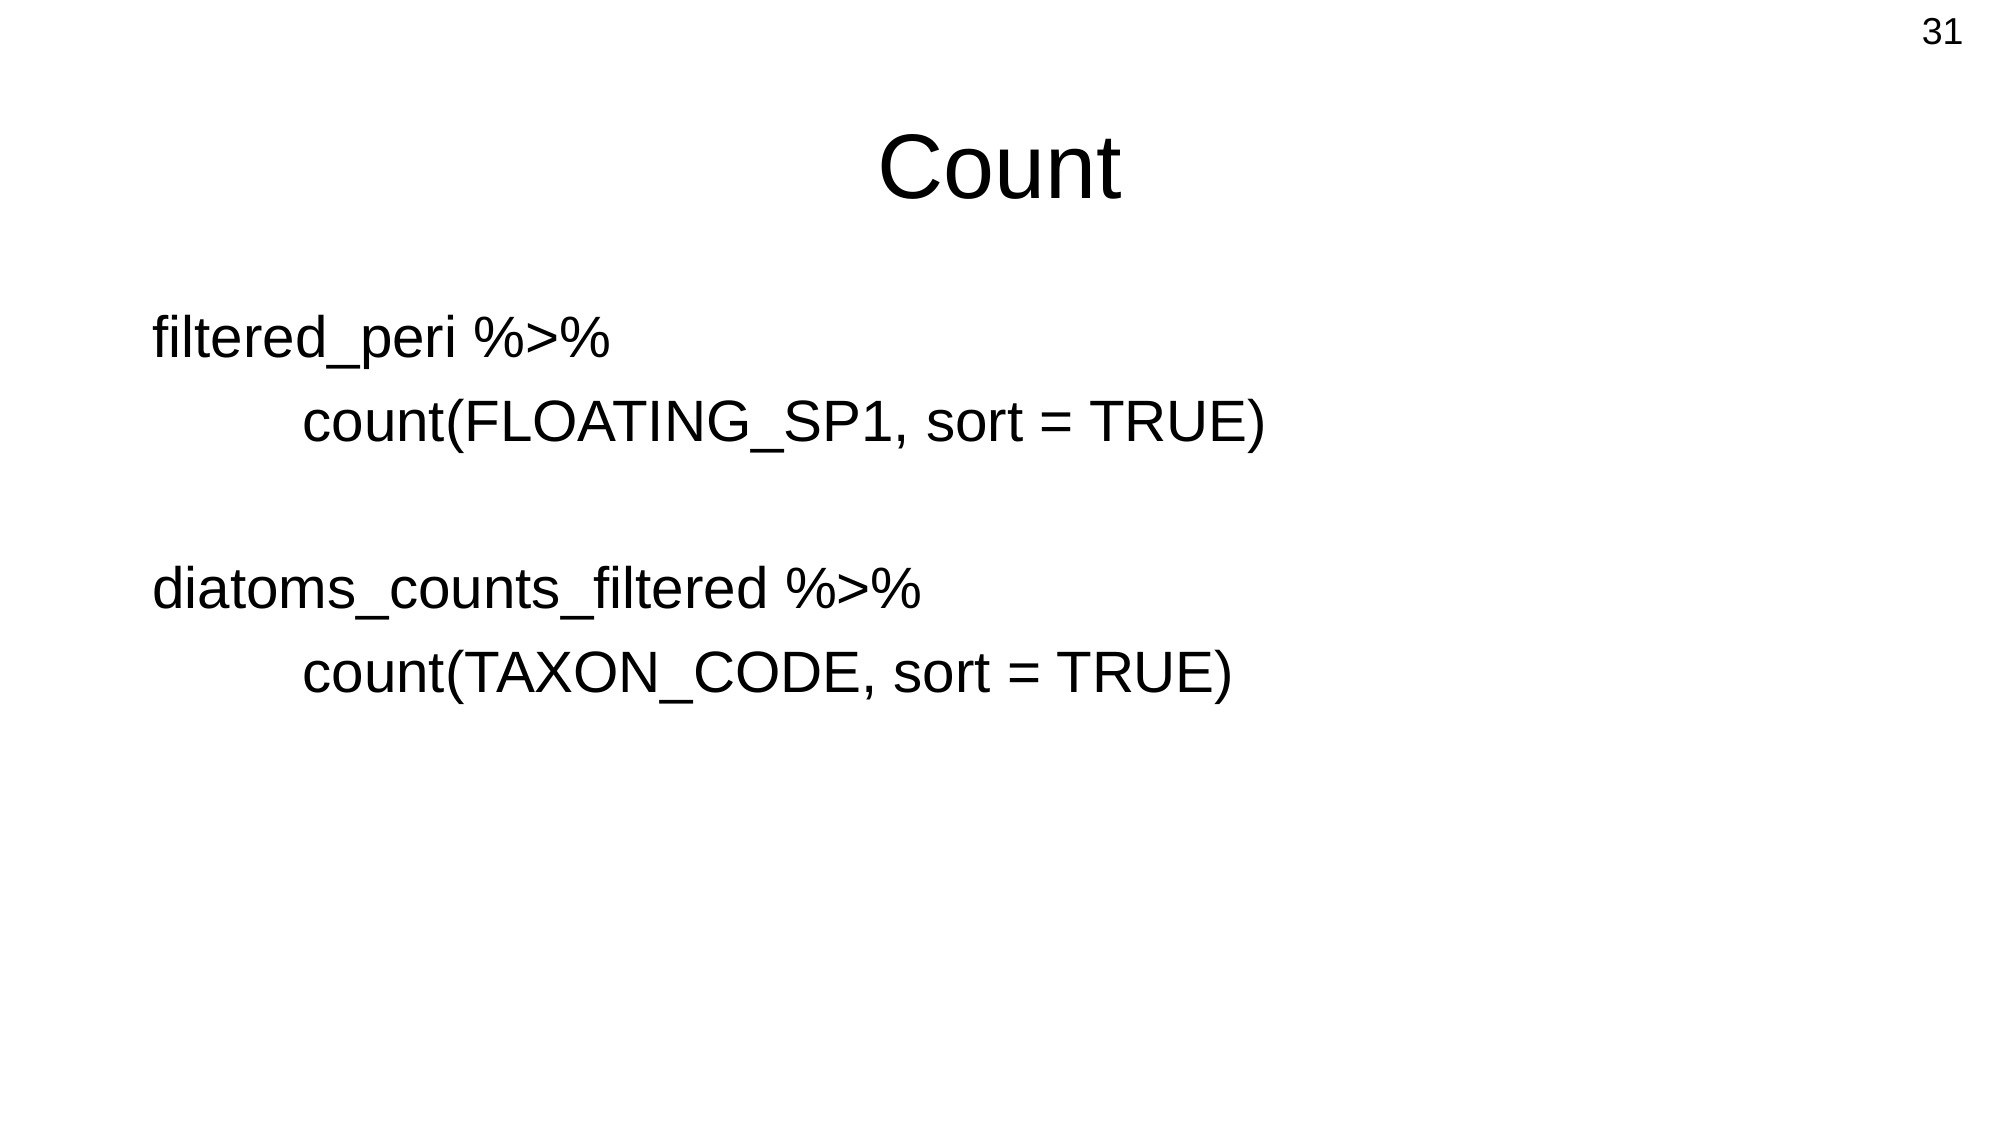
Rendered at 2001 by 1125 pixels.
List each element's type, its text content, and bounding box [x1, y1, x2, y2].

slide_number 31 [1550, 0, 2000, 60]
title Count [137, 59, 1863, 278]
list filtered_peri %>% count(FLOATING_SP1, sort = TRUE) diatoms_counts_filtered %>% count(TAXON_CODE, sort = TRUE) [137, 299, 1863, 1014]
